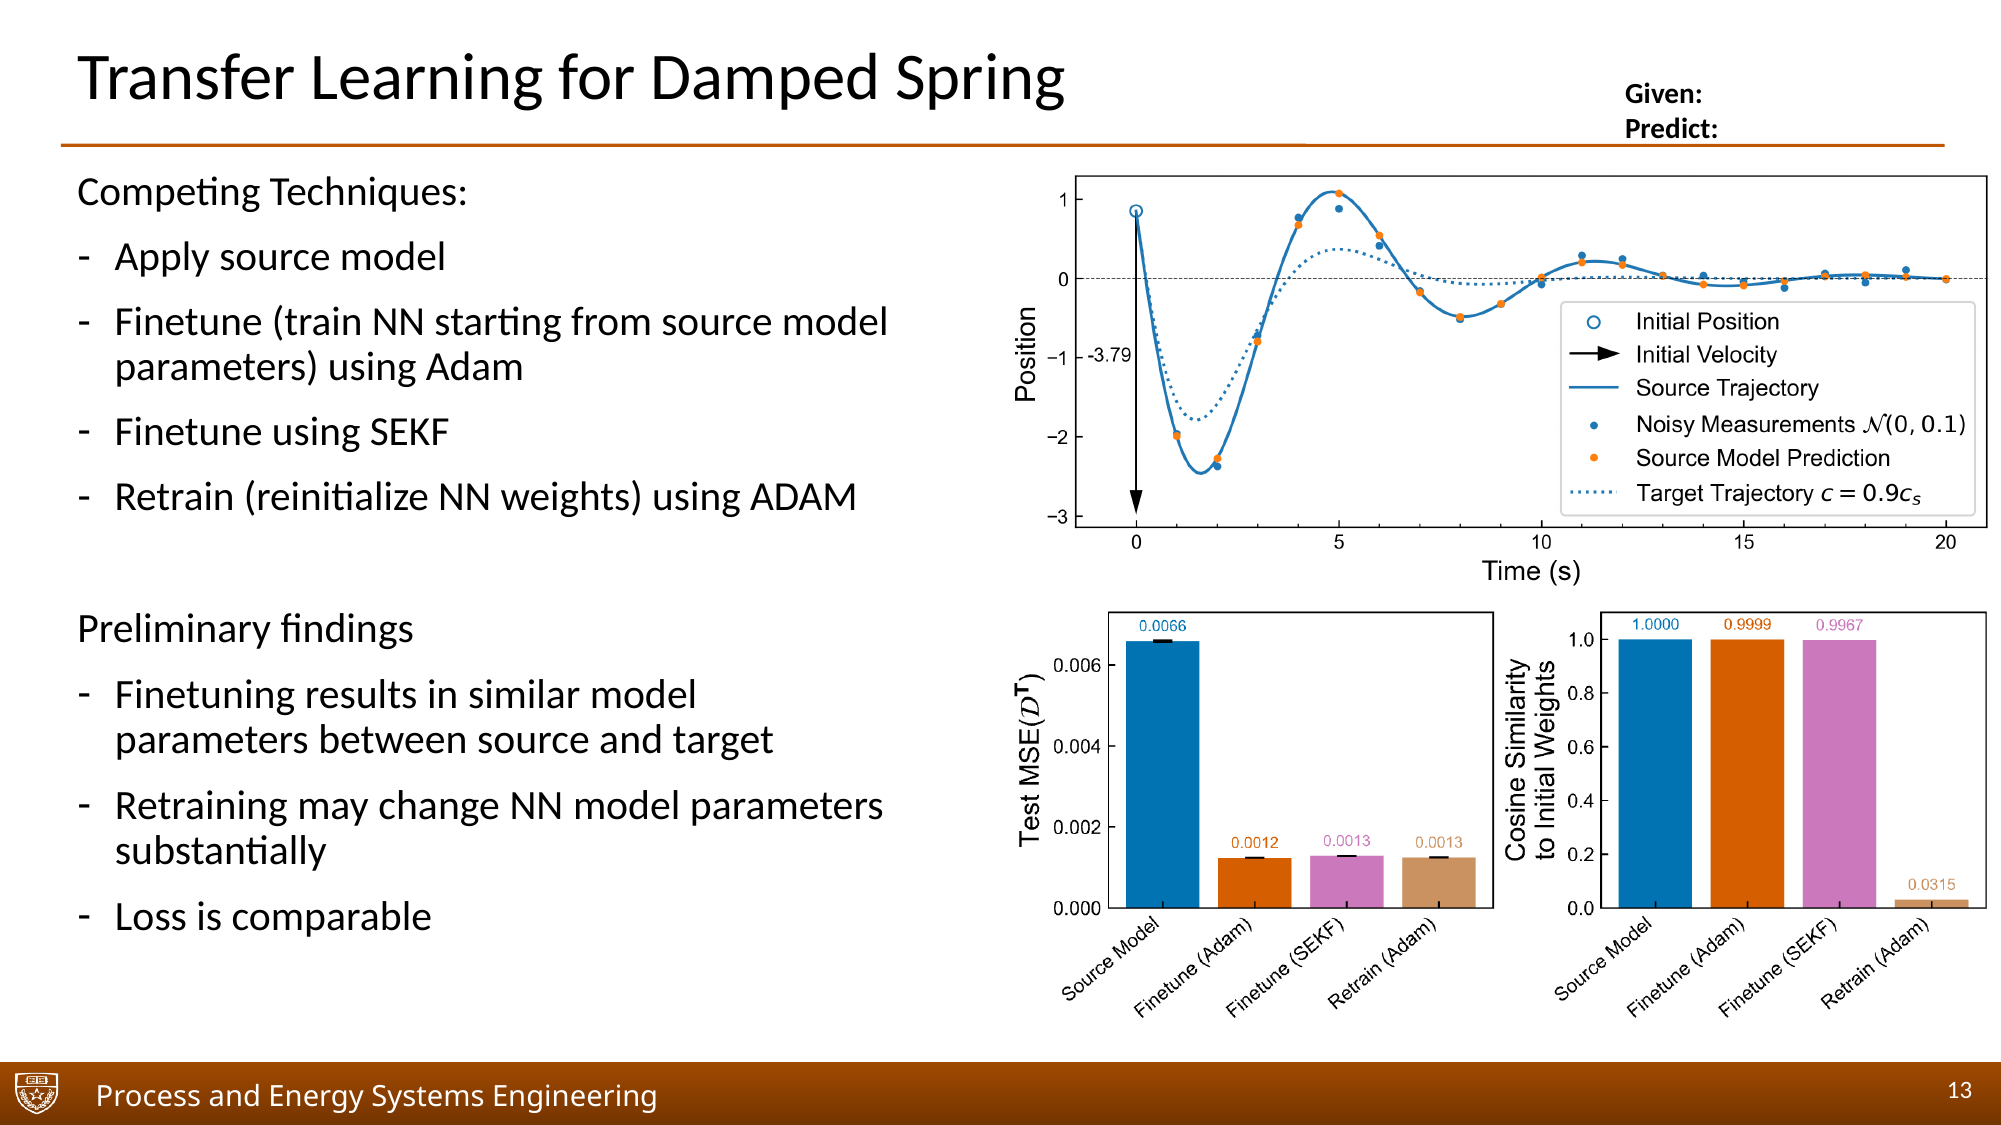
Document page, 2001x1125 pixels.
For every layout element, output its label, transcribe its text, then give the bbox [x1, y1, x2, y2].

slide_number 13 [1681, 1062, 1988, 1115]
text_box Preliminary findings Finetuning results in similar model parameters between source and target Retraining may change NN model parameters substantially Loss is comparable [62, 598, 909, 967]
title Transfer Learning for Damped Spring [62, 22, 1303, 135]
list Competing Techniques: Apply source model Finetune (train NN starting from source model parameters) using Adam Finetune using SEKF Retrain (reinitialize NN weights) using ADAM [62, 162, 909, 531]
picture [999, 162, 2000, 1036]
